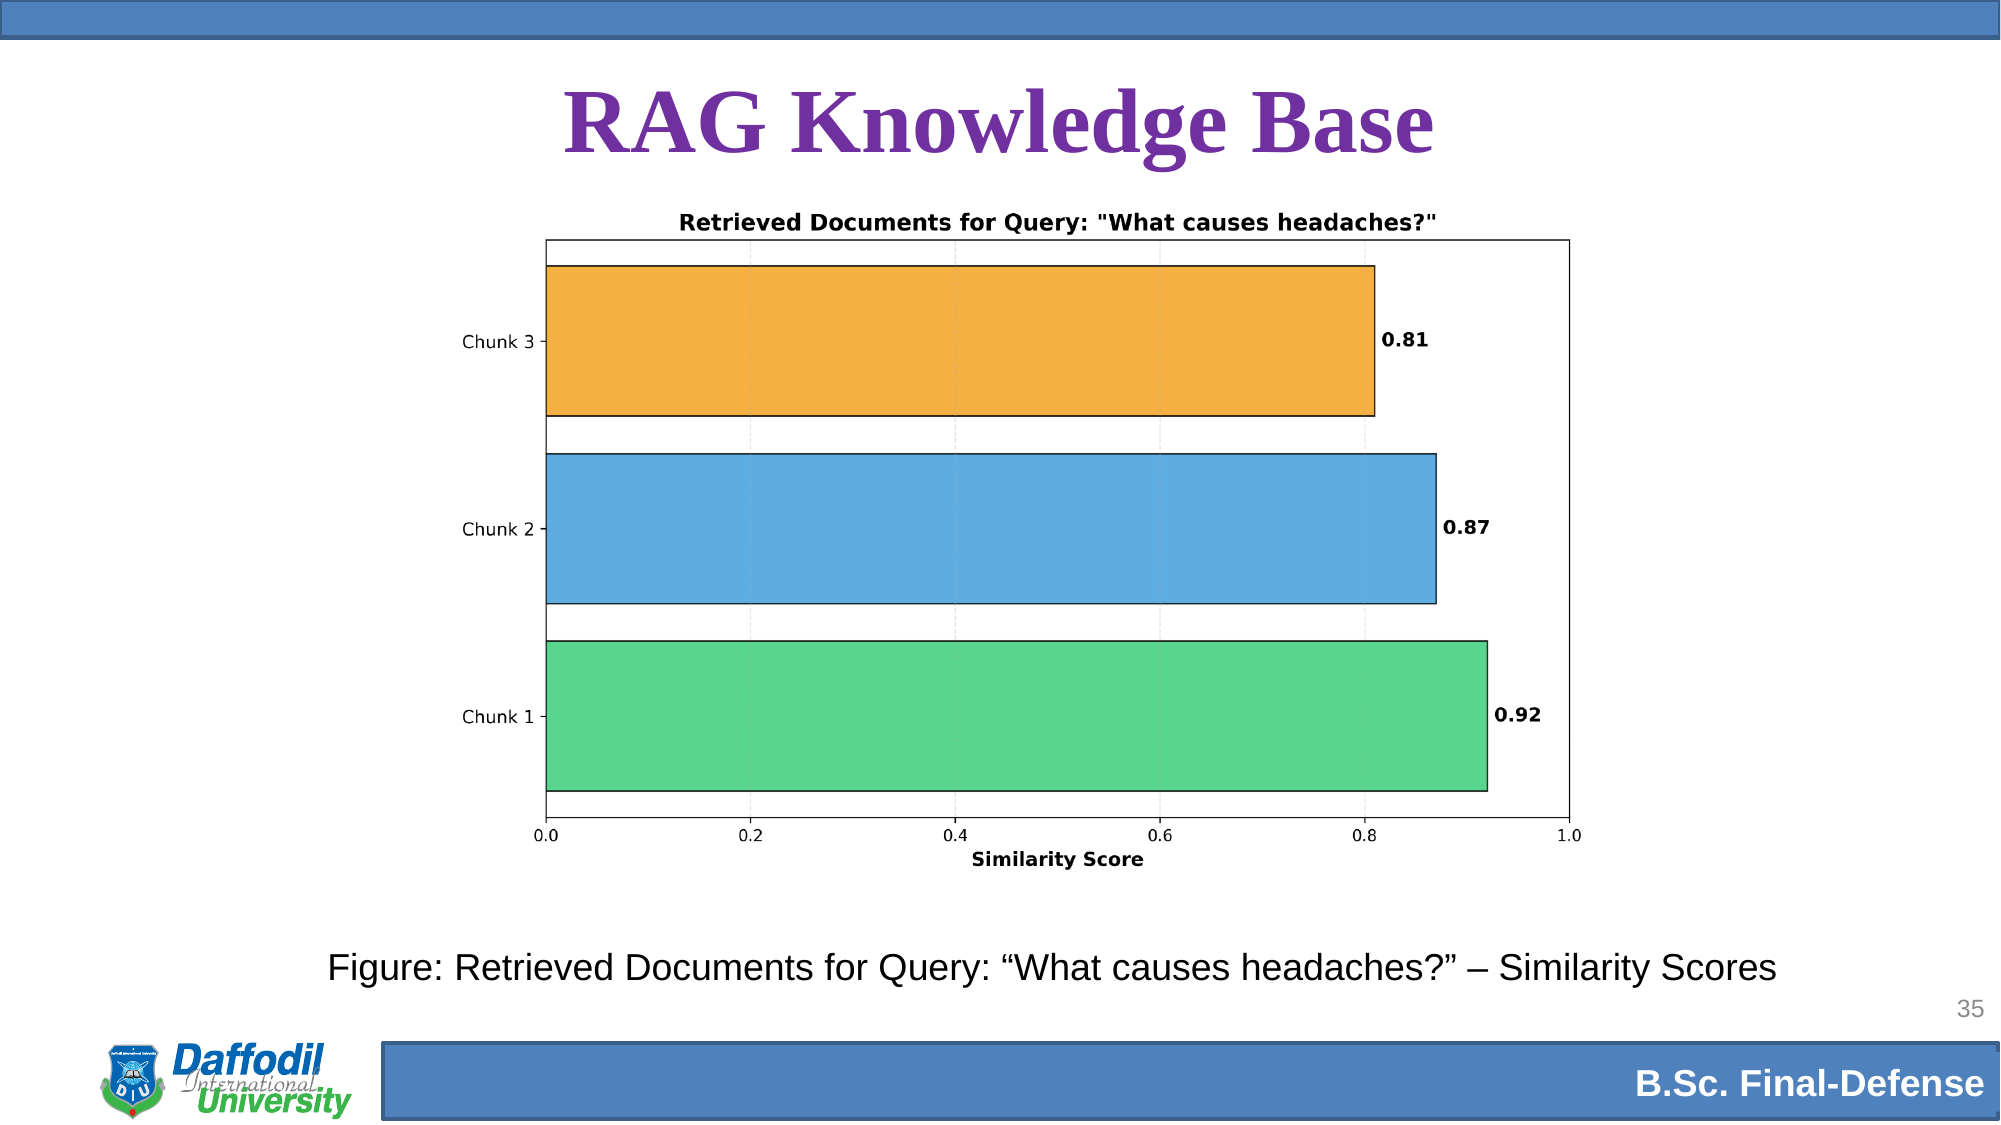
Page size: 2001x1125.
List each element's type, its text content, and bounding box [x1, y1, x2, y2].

picture [449, 201, 1593, 881]
title RAG Knowledge Base [324, 45, 1675, 188]
text_box Figure: Retrieved Documents for Query: “What causes headaches?” – Similarity Scores [312, 935, 1872, 996]
picture [125, 1078, 132, 1084]
slide_number 35 [1533, 977, 2000, 1038]
text_box B.Sc. Final-Defense [1462, 1051, 2000, 1112]
